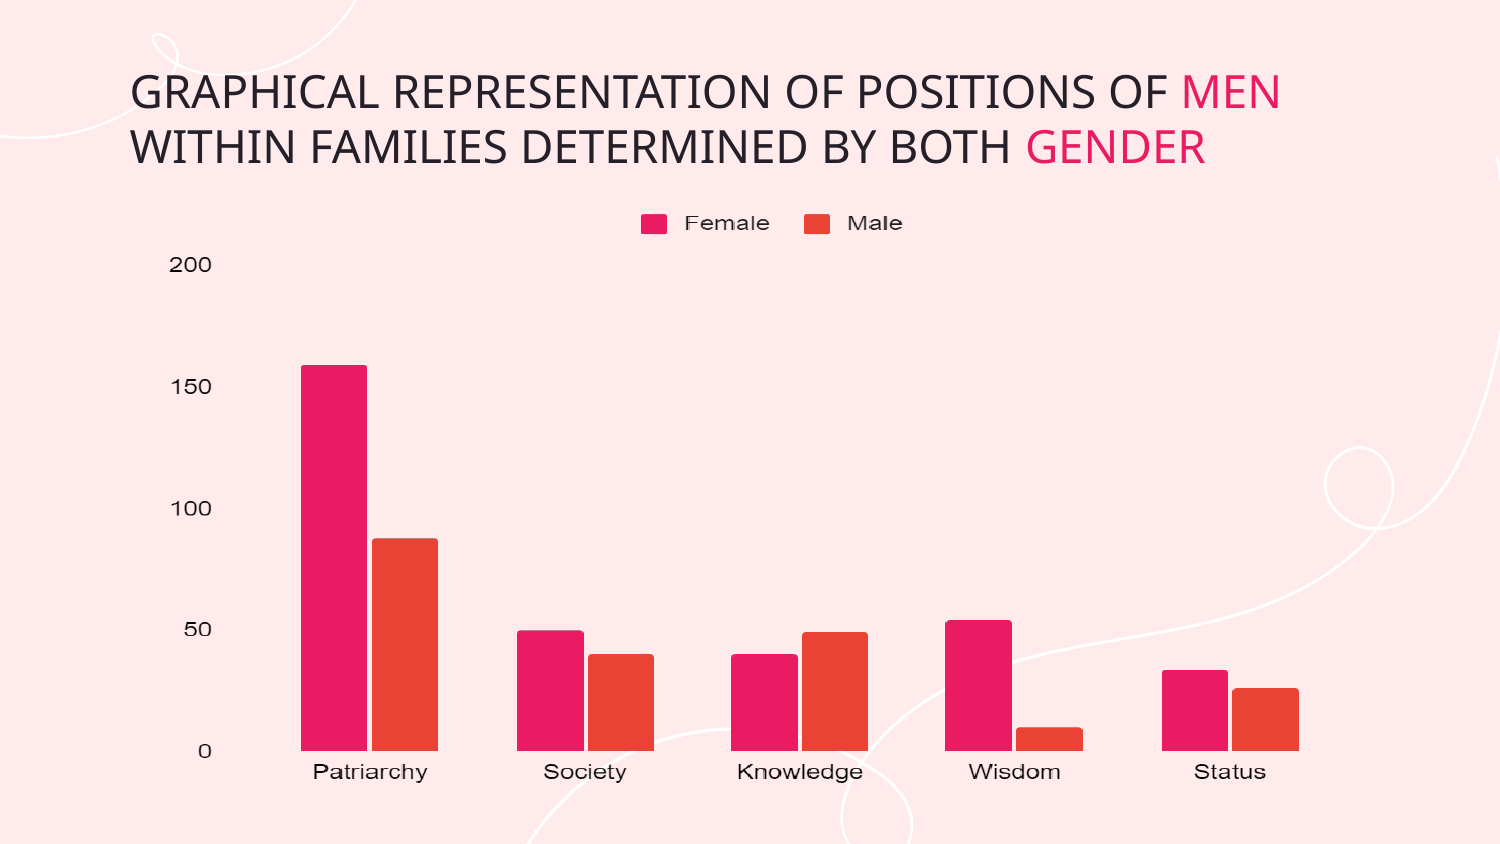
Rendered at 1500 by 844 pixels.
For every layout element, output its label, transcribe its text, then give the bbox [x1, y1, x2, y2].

title GRAPHICAL REPRESENTATION OF POSITIONS OF MEN WITHIN FAMILIES DETERMINED BY BOTH GENDER [114, 47, 1386, 168]
picture [129, 182, 1415, 815]
